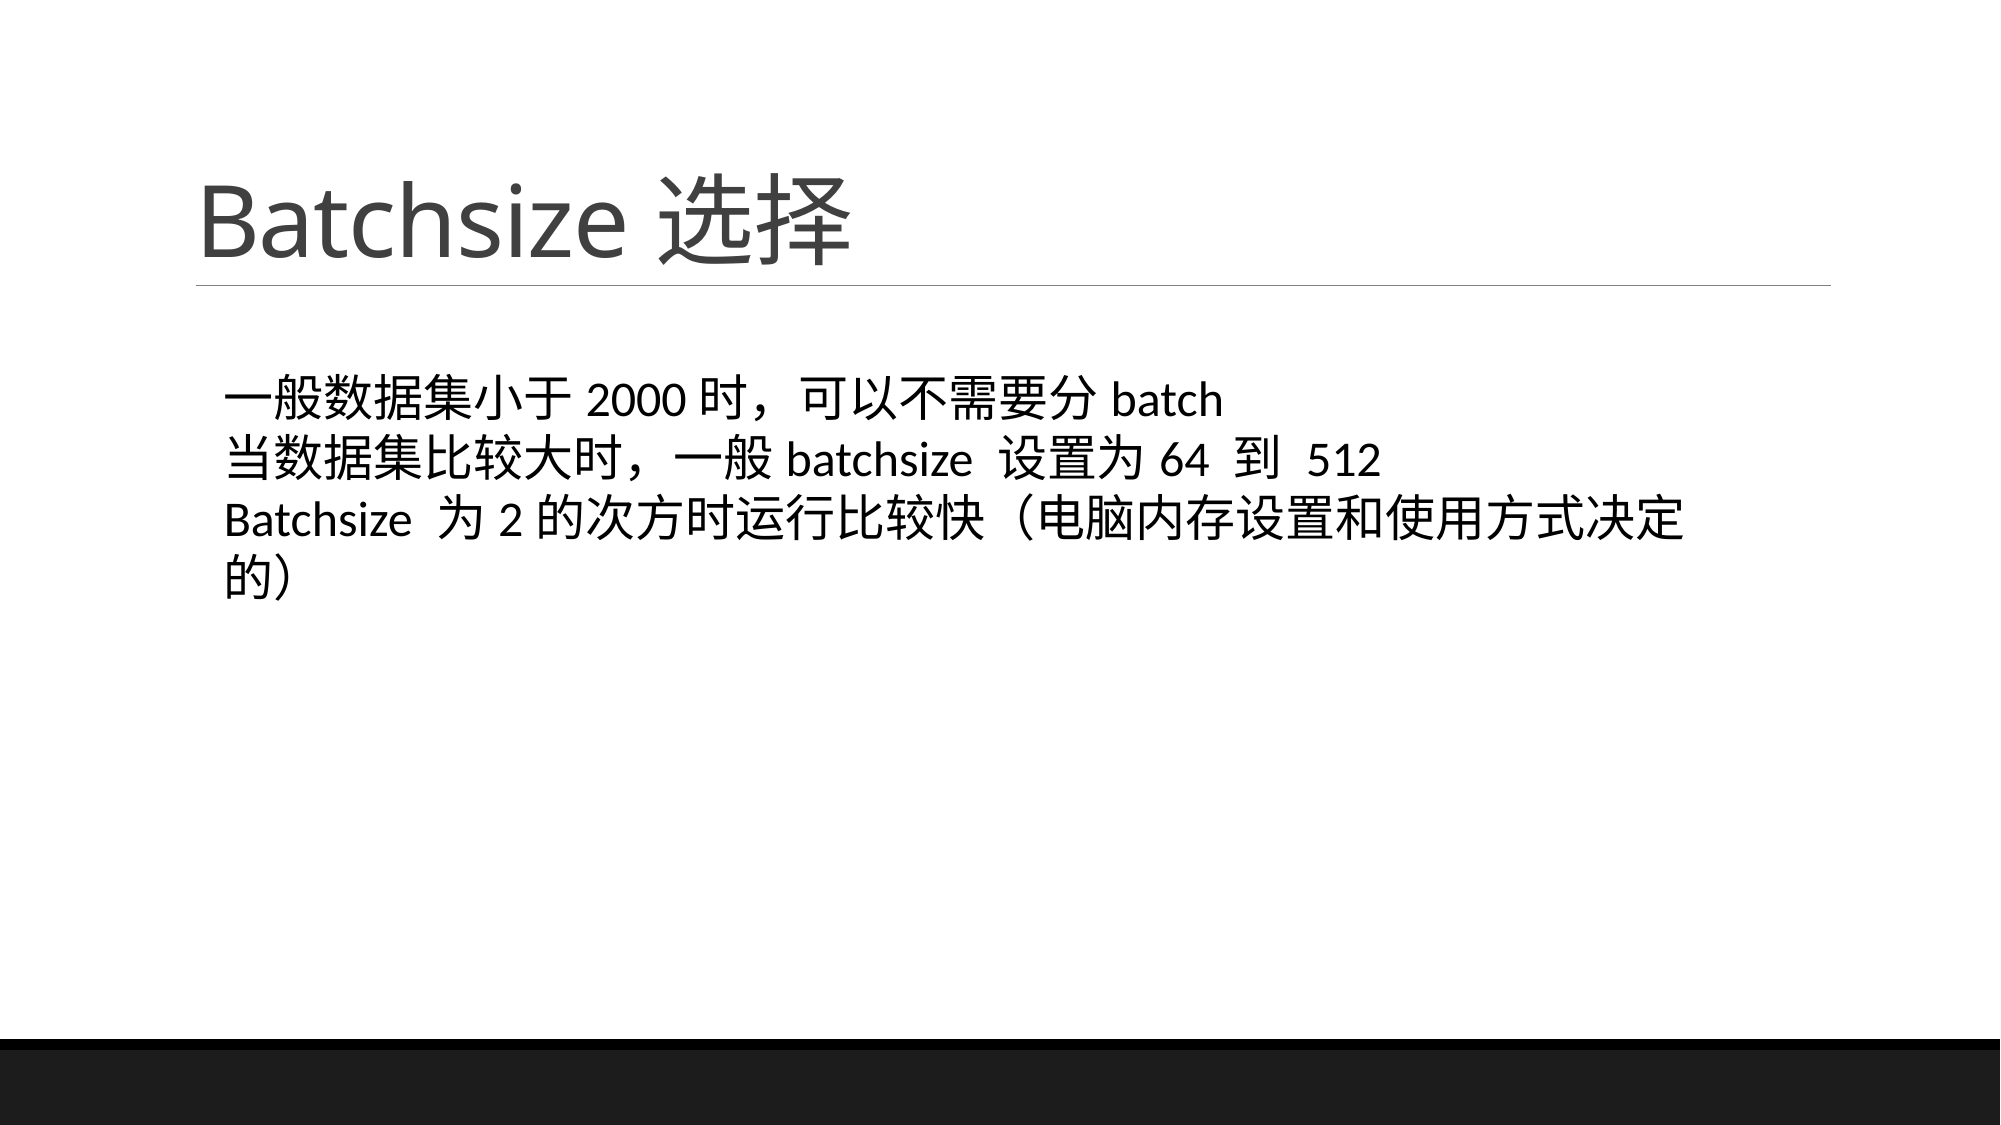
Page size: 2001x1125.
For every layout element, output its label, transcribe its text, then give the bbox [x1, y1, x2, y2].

title Batchsize选择 [180, 47, 1830, 285]
text_box 一般数据集小于2000时，可以不需要分batch 当数据集比较大时，一般batchsize 设置为64 到 512 Batchsize 为2的次方时运行比较快（电脑内存设置和使用方式决定的） [208, 358, 1796, 614]
